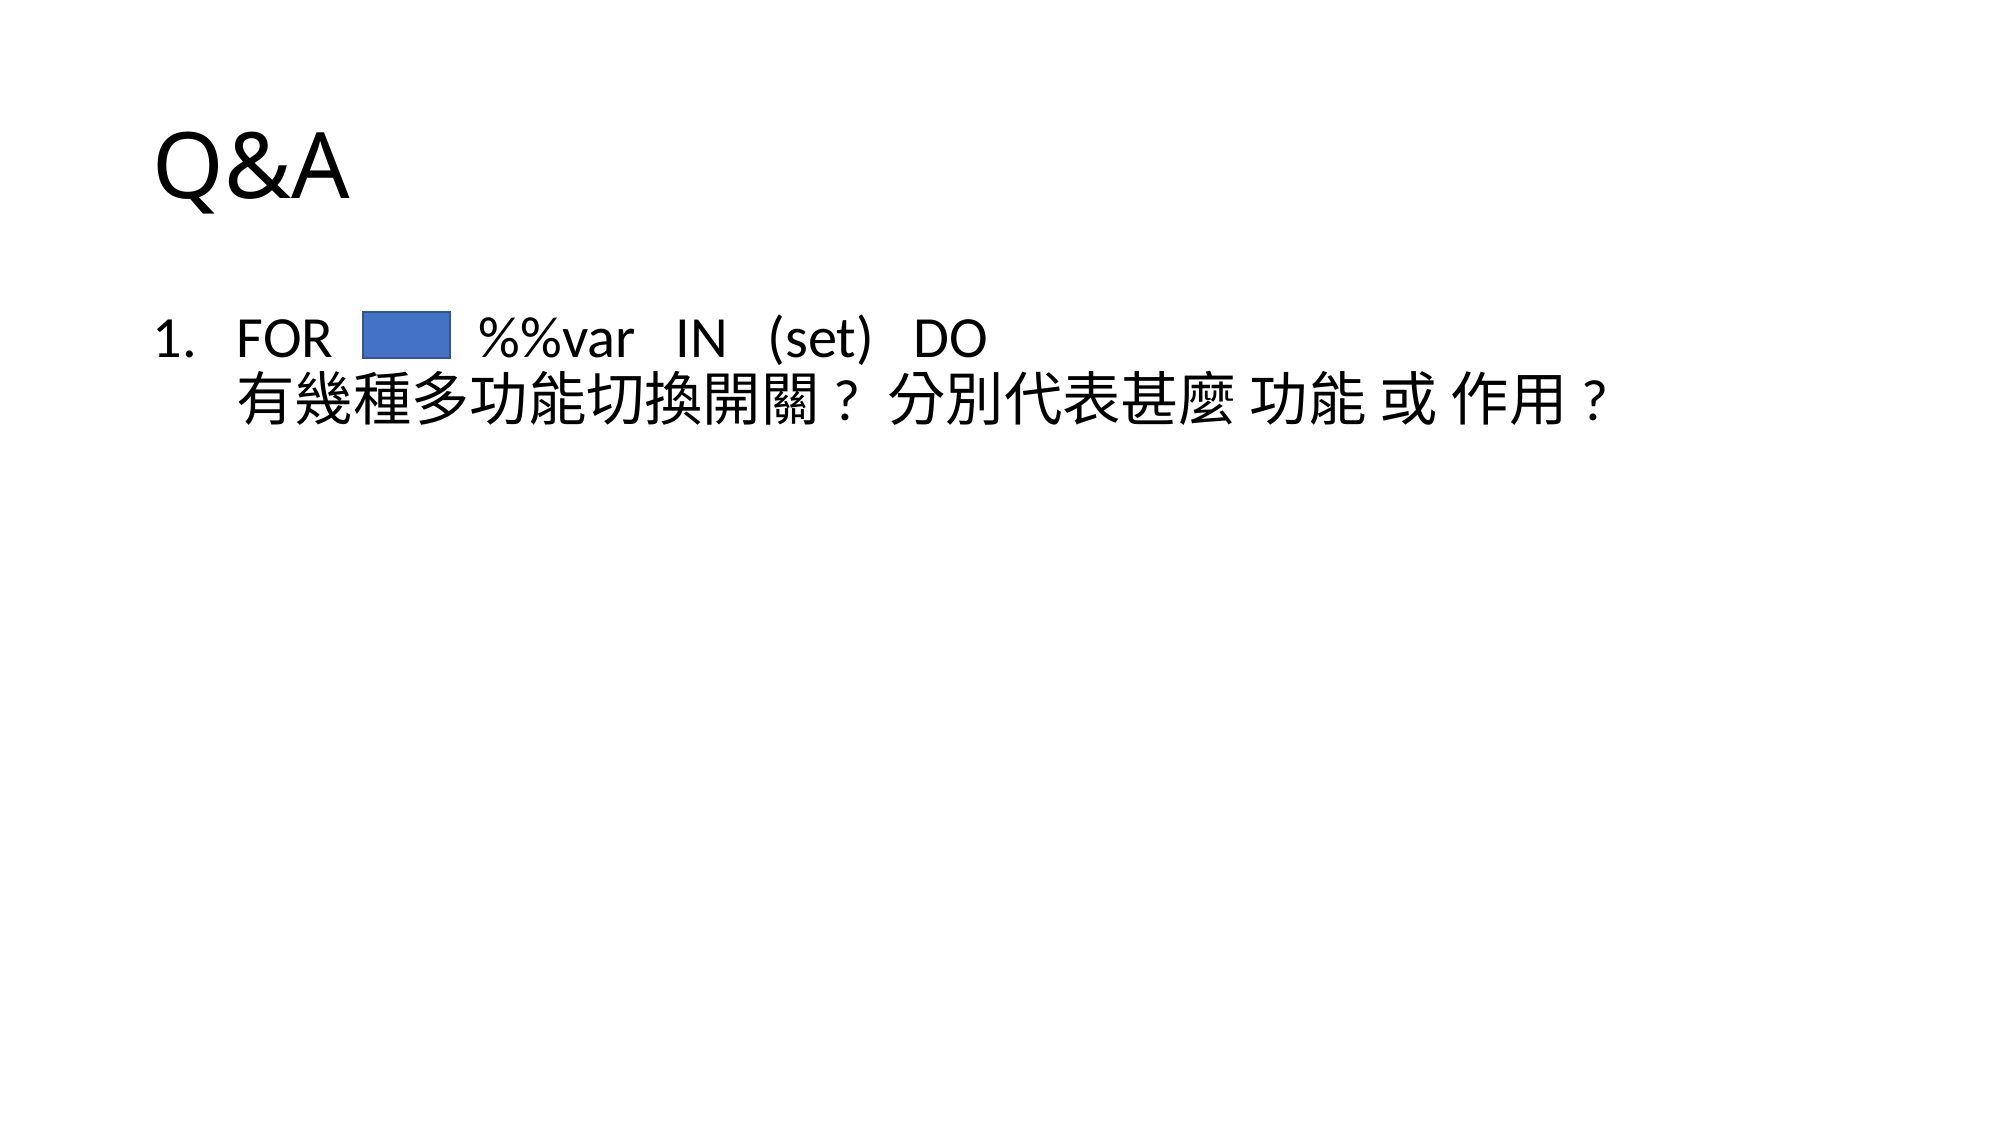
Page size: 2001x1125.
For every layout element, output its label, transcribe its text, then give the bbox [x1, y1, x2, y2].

text_box [362, 311, 451, 359]
title Q&A [137, 59, 1863, 278]
list FOR %%var IN (set) DO 有幾種多功能切換開關? 分別代表甚麼 功能 或 作用? [137, 299, 1863, 1014]
